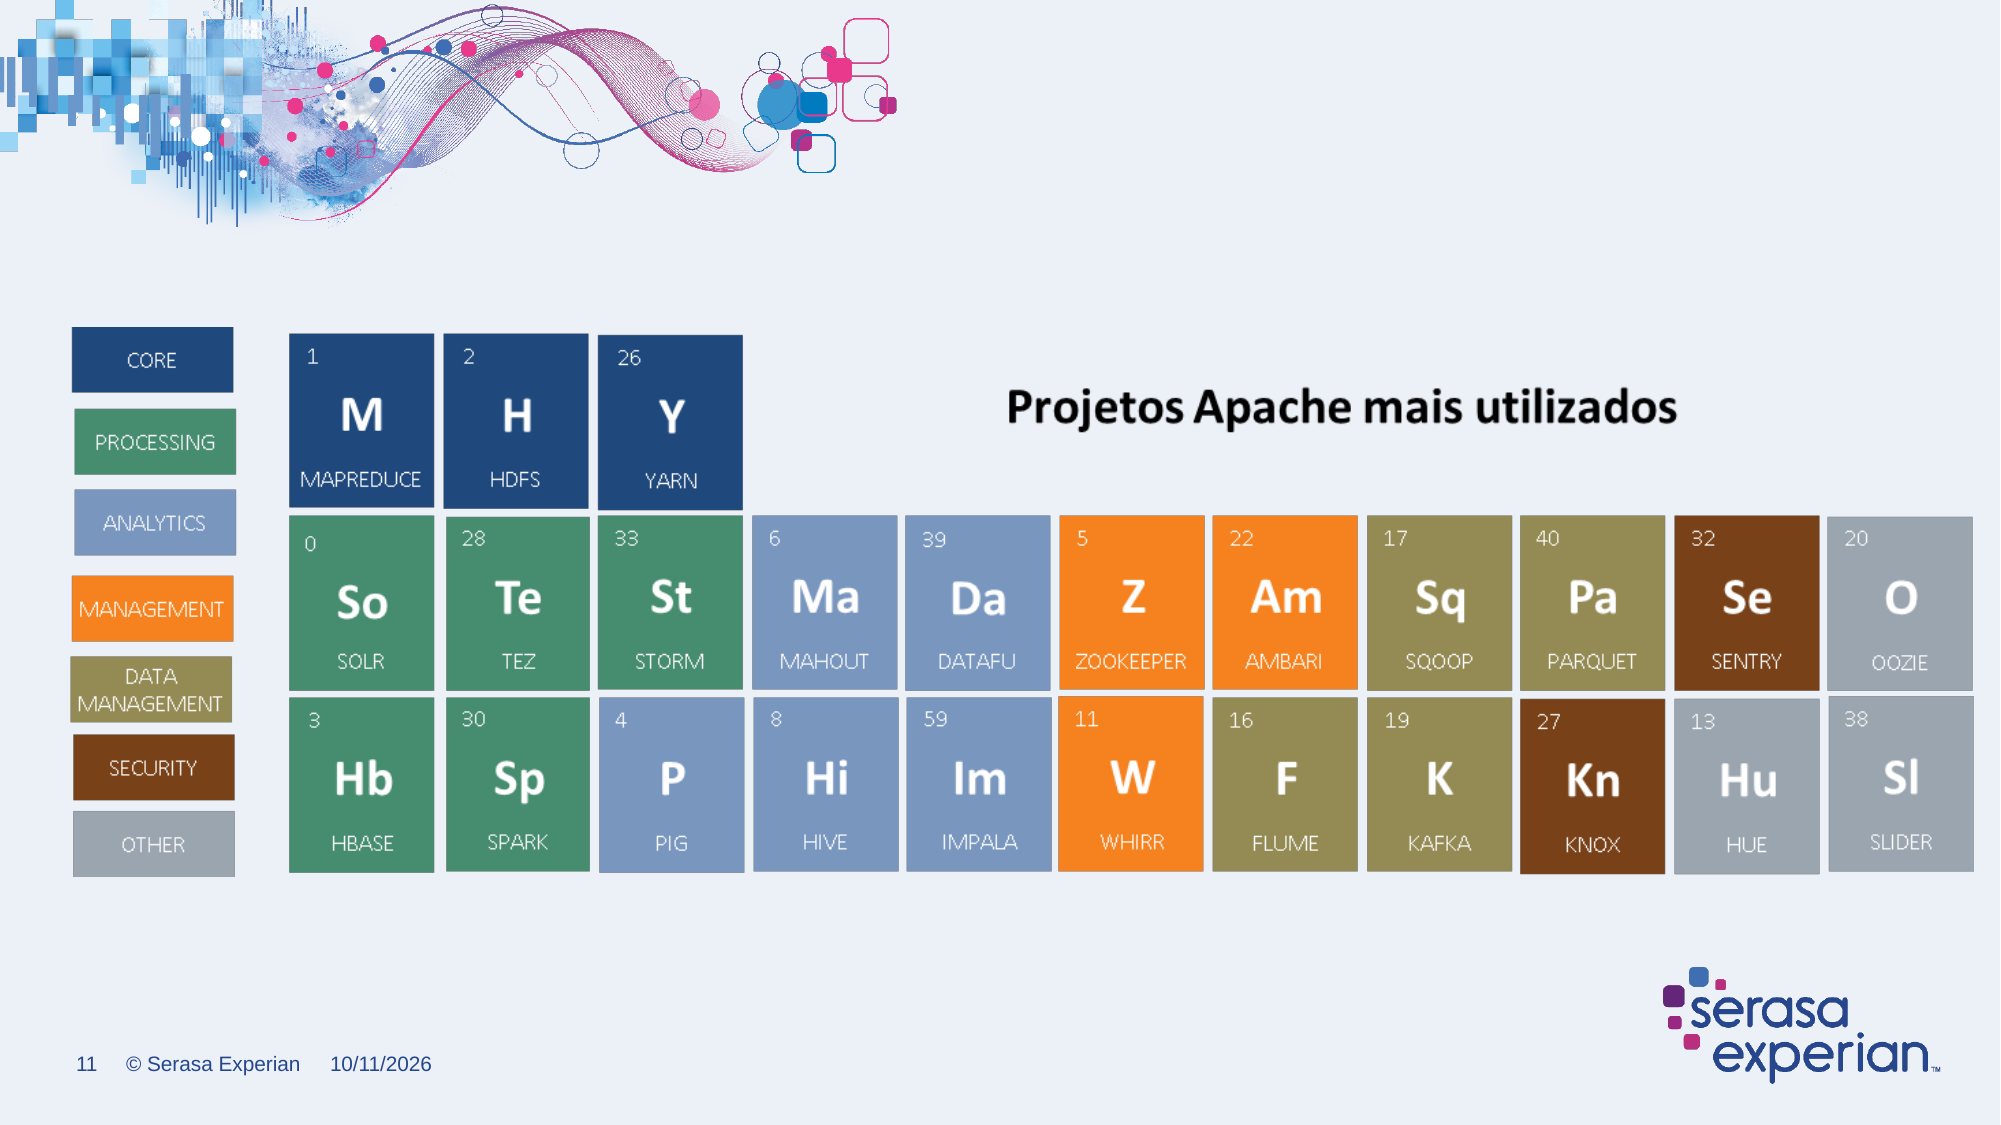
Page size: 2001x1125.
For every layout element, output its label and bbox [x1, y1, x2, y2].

slide_number [330, 1050, 449, 1087]
picture [64, 327, 1974, 877]
picture [1631, 935, 1959, 1115]
picture [0, 0, 929, 248]
